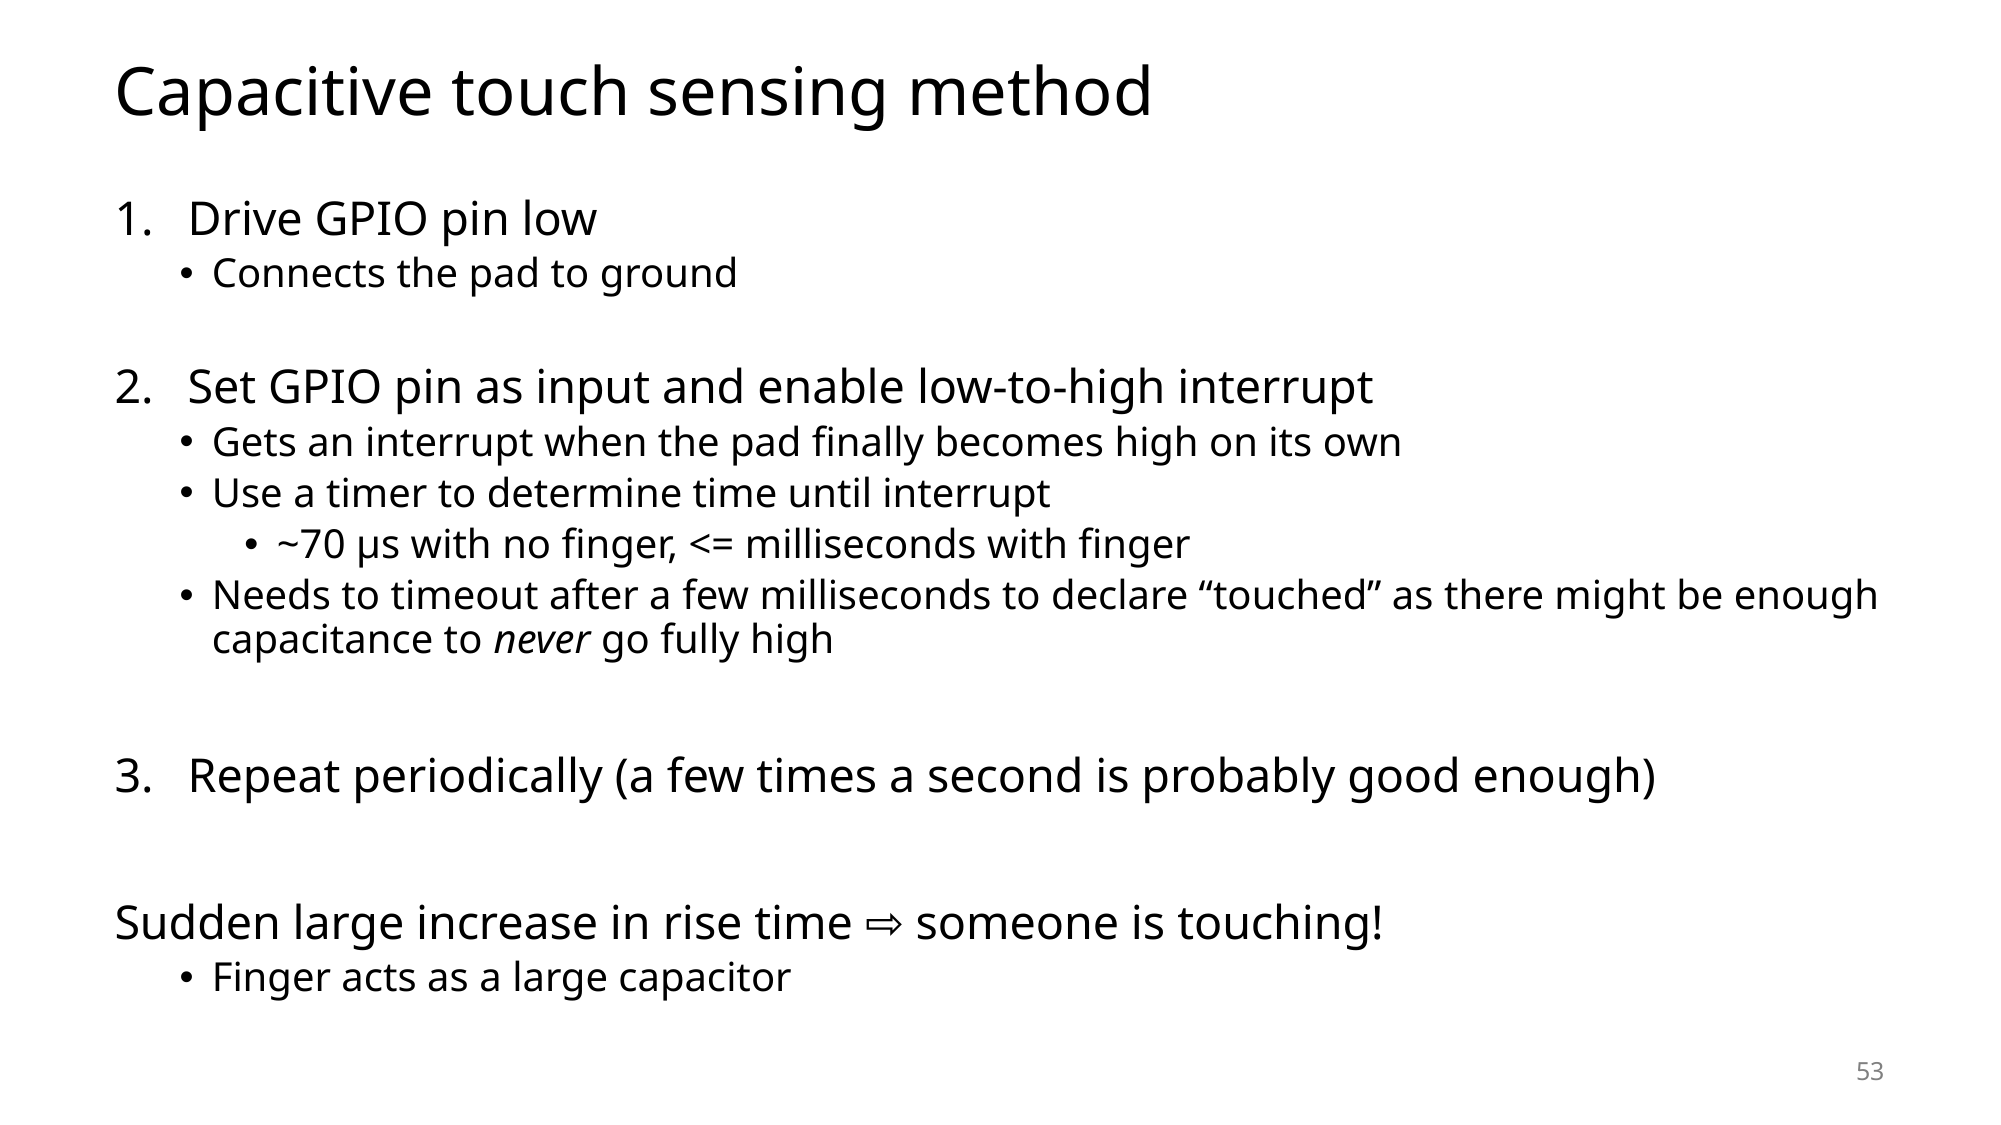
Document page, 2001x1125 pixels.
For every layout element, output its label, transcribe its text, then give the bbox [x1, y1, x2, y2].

slide_number 53 [1749, 1042, 1900, 1103]
list Drive GPIO pin low Connects the pad to ground Set GPIO pin as input and enable low-to-high interrupt Gets an interrupt when the pad finally becomes high on its own Use a timer to determine time until interrupt ~70 μs with no finger, <= milliseconds with finger Needs to timeout after a few milliseconds to declare “touched” as there might be enough capacitance to never go fully high Repeat periodically (a few times a second is probably good enough) Sudden large increase in rise time ⇨ someone is touching! Finger acts as a large capacitor [99, 187, 1900, 1013]
title Capacitive touch sensing method [99, 37, 1900, 150]
